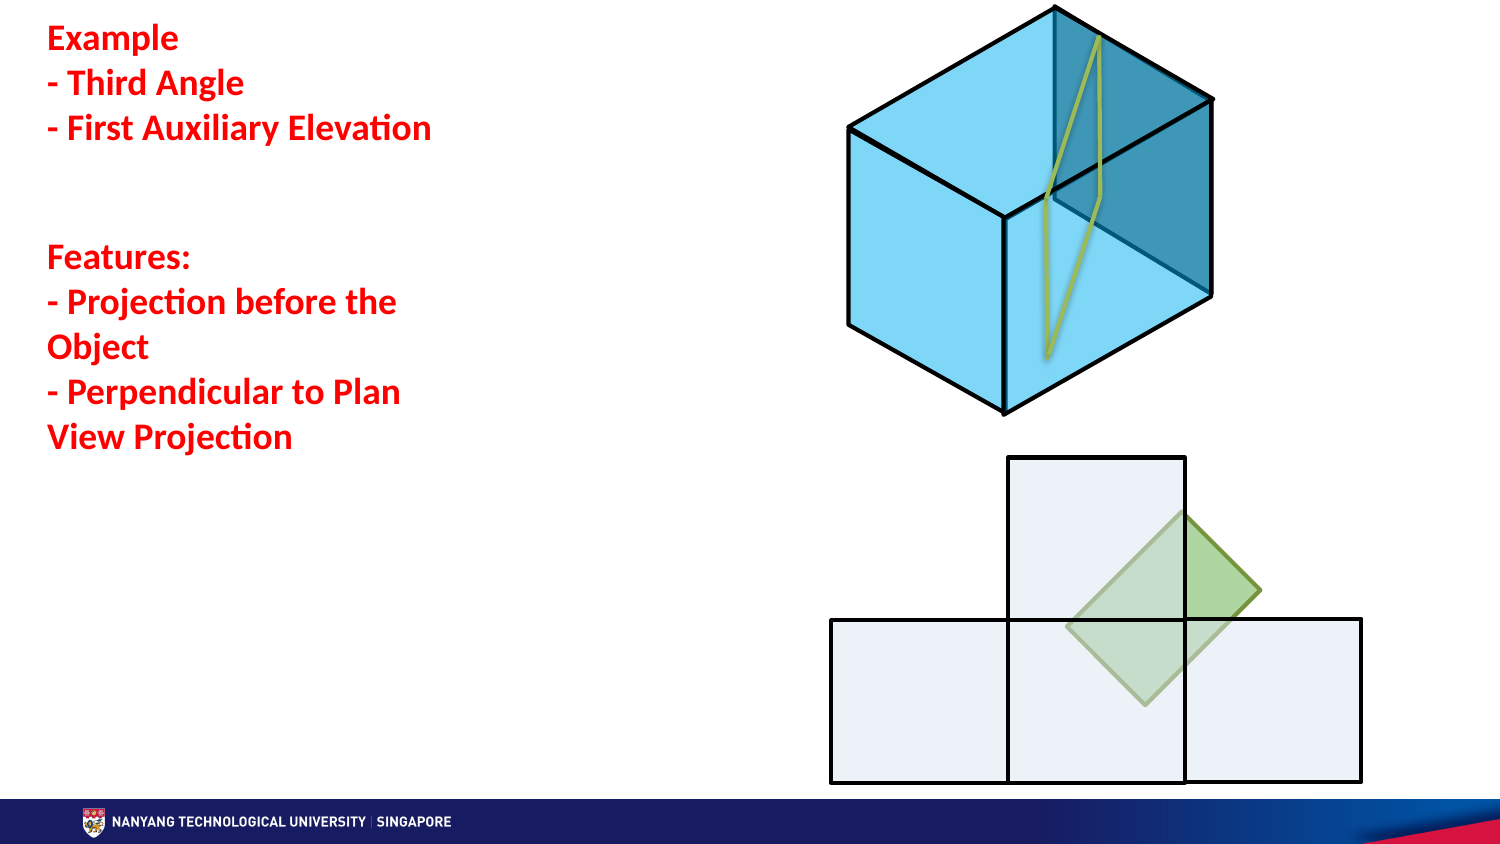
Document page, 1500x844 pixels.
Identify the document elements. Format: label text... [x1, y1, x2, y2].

text_box [829, 618, 1006, 785]
picture [0, 799, 1500, 844]
text_box [846, 129, 1001, 414]
text_box [846, 5, 1216, 183]
text_box [1001, 310, 1192, 417]
text_box [1205, 98, 1214, 303]
text_box [1183, 617, 1363, 784]
text_box [1006, 455, 1187, 618]
text_box Example - Third Angle - First Auxiliary Elevation [32, 5, 482, 156]
text_box [1006, 618, 1187, 785]
text_box Features: - Projection before the Object - Perpendicular to Plan View Projection [32, 225, 447, 465]
text_box [1187, 513, 1263, 617]
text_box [945, 93, 1201, 302]
